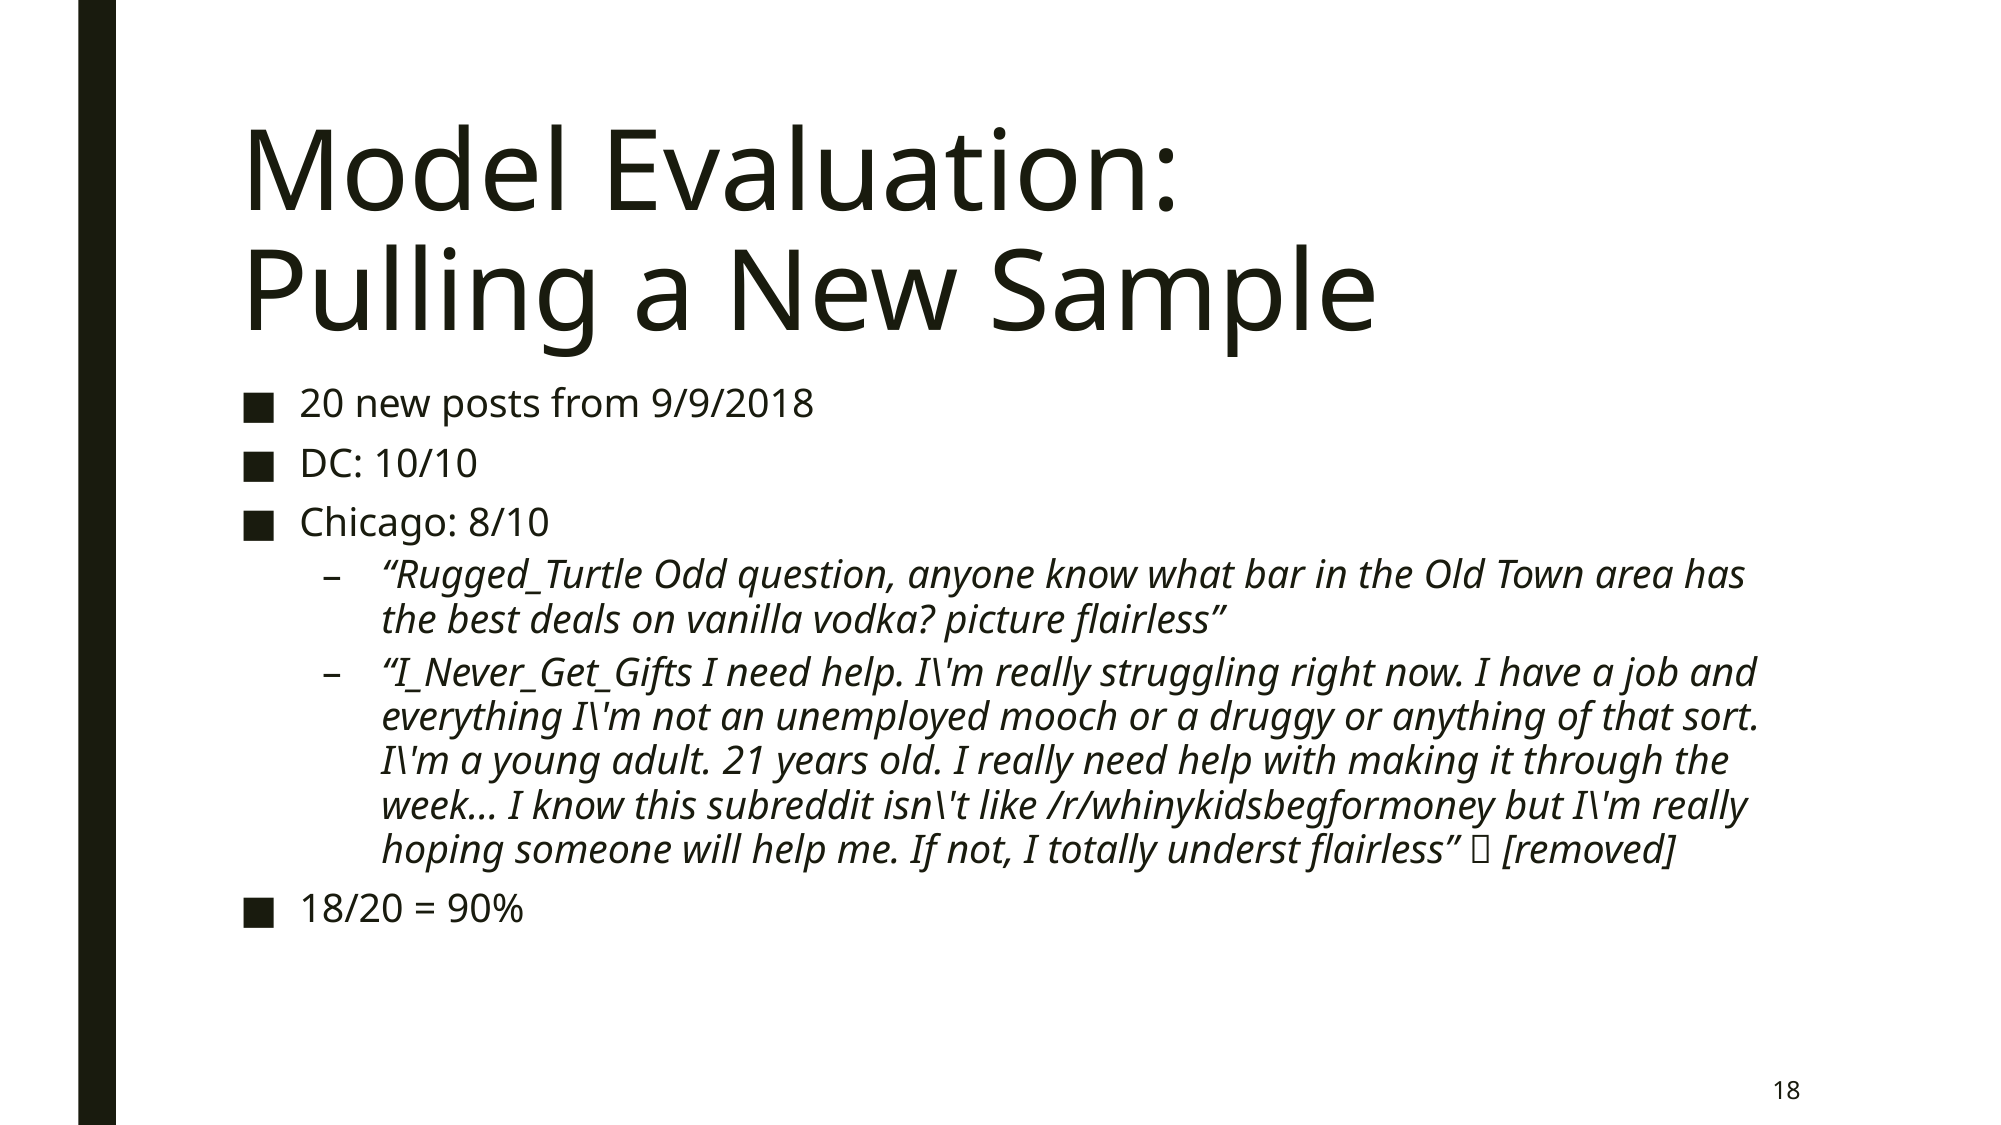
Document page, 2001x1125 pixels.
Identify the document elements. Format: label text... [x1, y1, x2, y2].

title Model Evaluation: Pulling a New Sample [225, 112, 1800, 357]
slide_number 18 [1553, 1058, 1816, 1125]
list 20 new posts from 9/9/2018 DC: 10/10 Chicago: 8/10 “Rugged_Turtle Odd question, anyone know what bar in the Old Town area has the best deals on vanilla vodka? picture flairless” “I_Never_Get_Gifts I need help. I\'m really struggling right now. I have a job and everything I\'m not an unemployed mooch or a druggy or anything of that sort. I\'m a young adult. 21 years old. I really need help with making it through the week… I know this subreddit isn\'t like /r/whinykidsbegformoney but I\'m really hoping someone will help me. If not, I totally underst flairless”  [removed] 18/20 = 90% [225, 375, 1800, 963]
